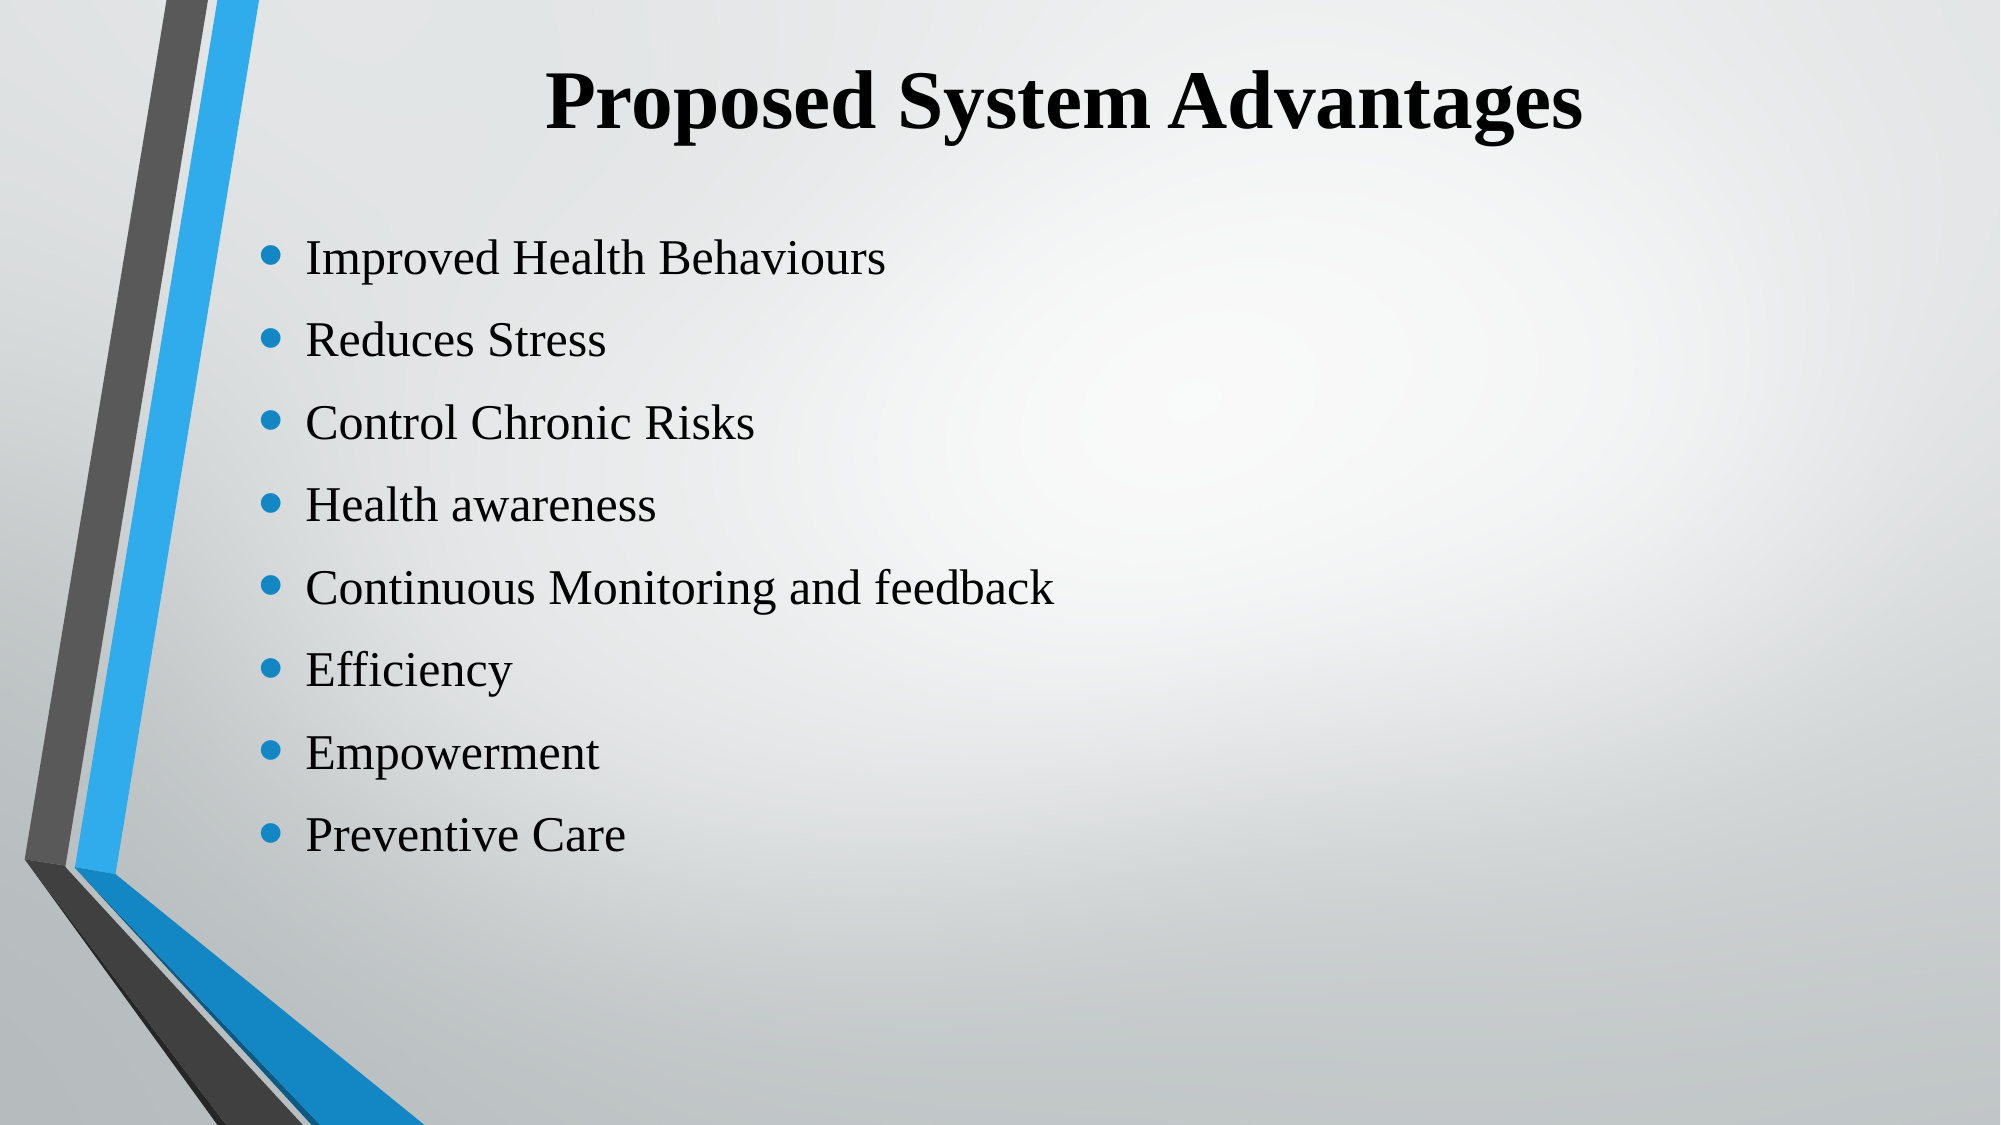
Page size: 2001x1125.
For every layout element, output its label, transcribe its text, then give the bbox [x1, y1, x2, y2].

title Proposed System Advantages [243, 0, 1887, 192]
list Improved Health Behaviours Reduces Stress Control Chronic Risks Health awareness Continuous Monitoring and feedback Efficiency Empowerment Preventive Care [243, 218, 1887, 950]
